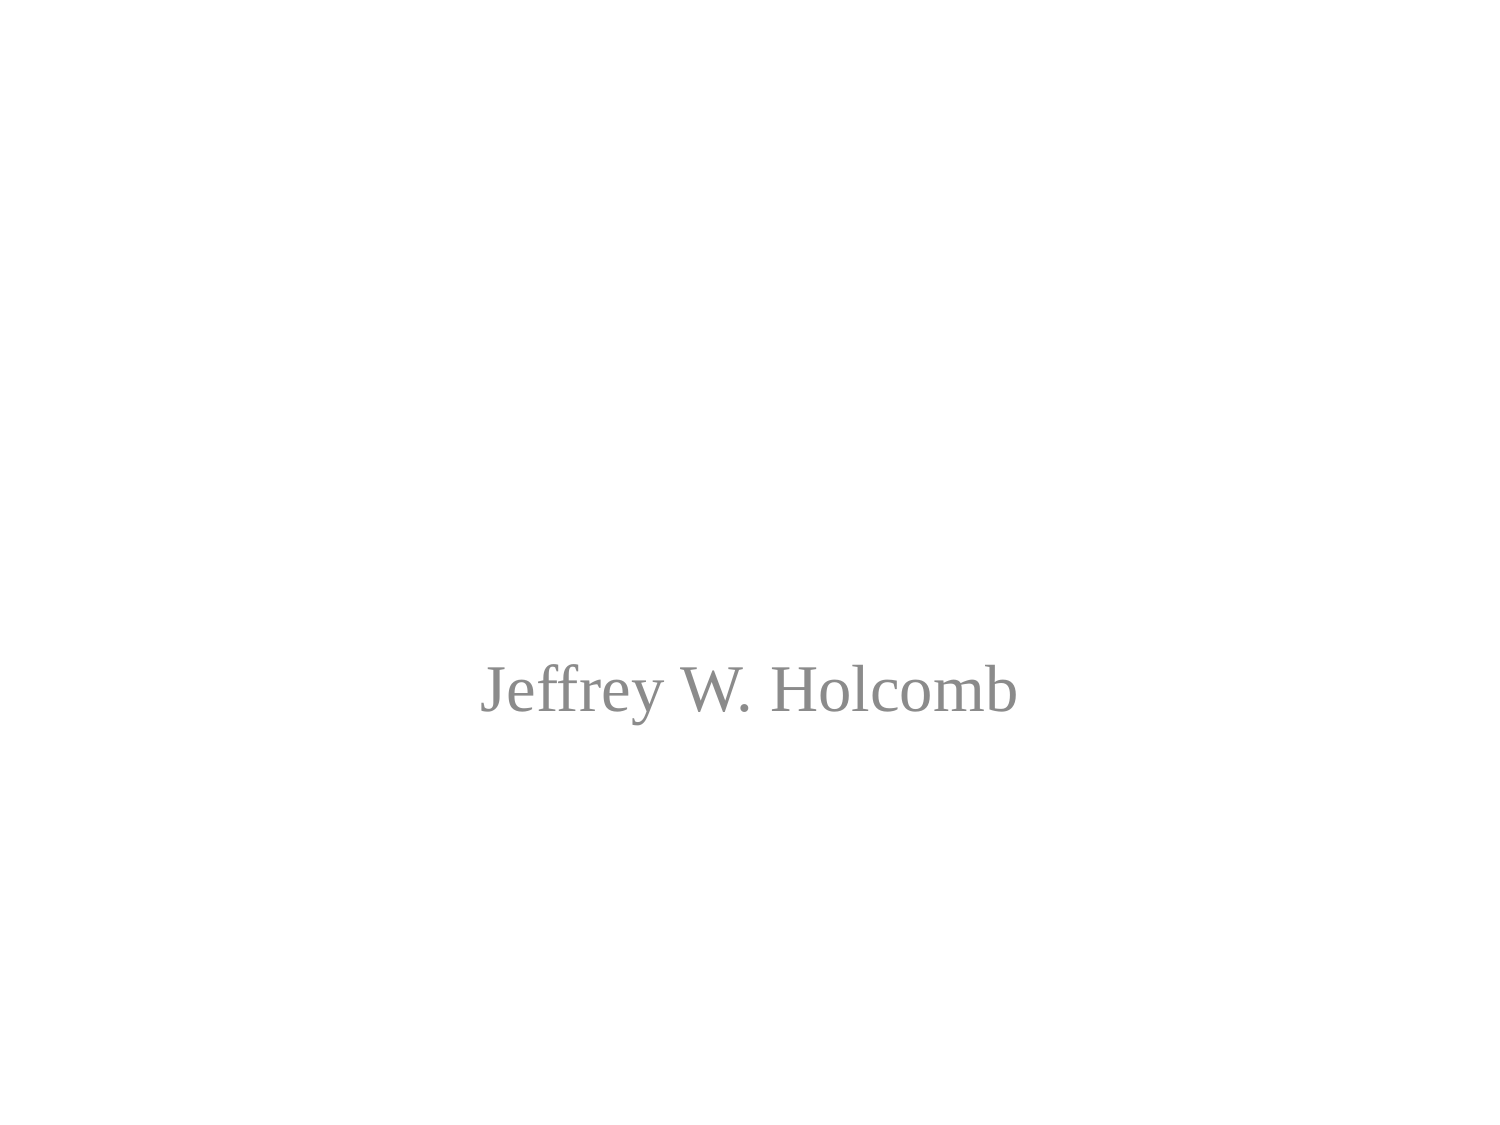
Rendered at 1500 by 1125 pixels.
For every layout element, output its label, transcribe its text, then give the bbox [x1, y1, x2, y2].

subtitle Jeffrey W. Holcomb [225, 637, 1275, 925]
